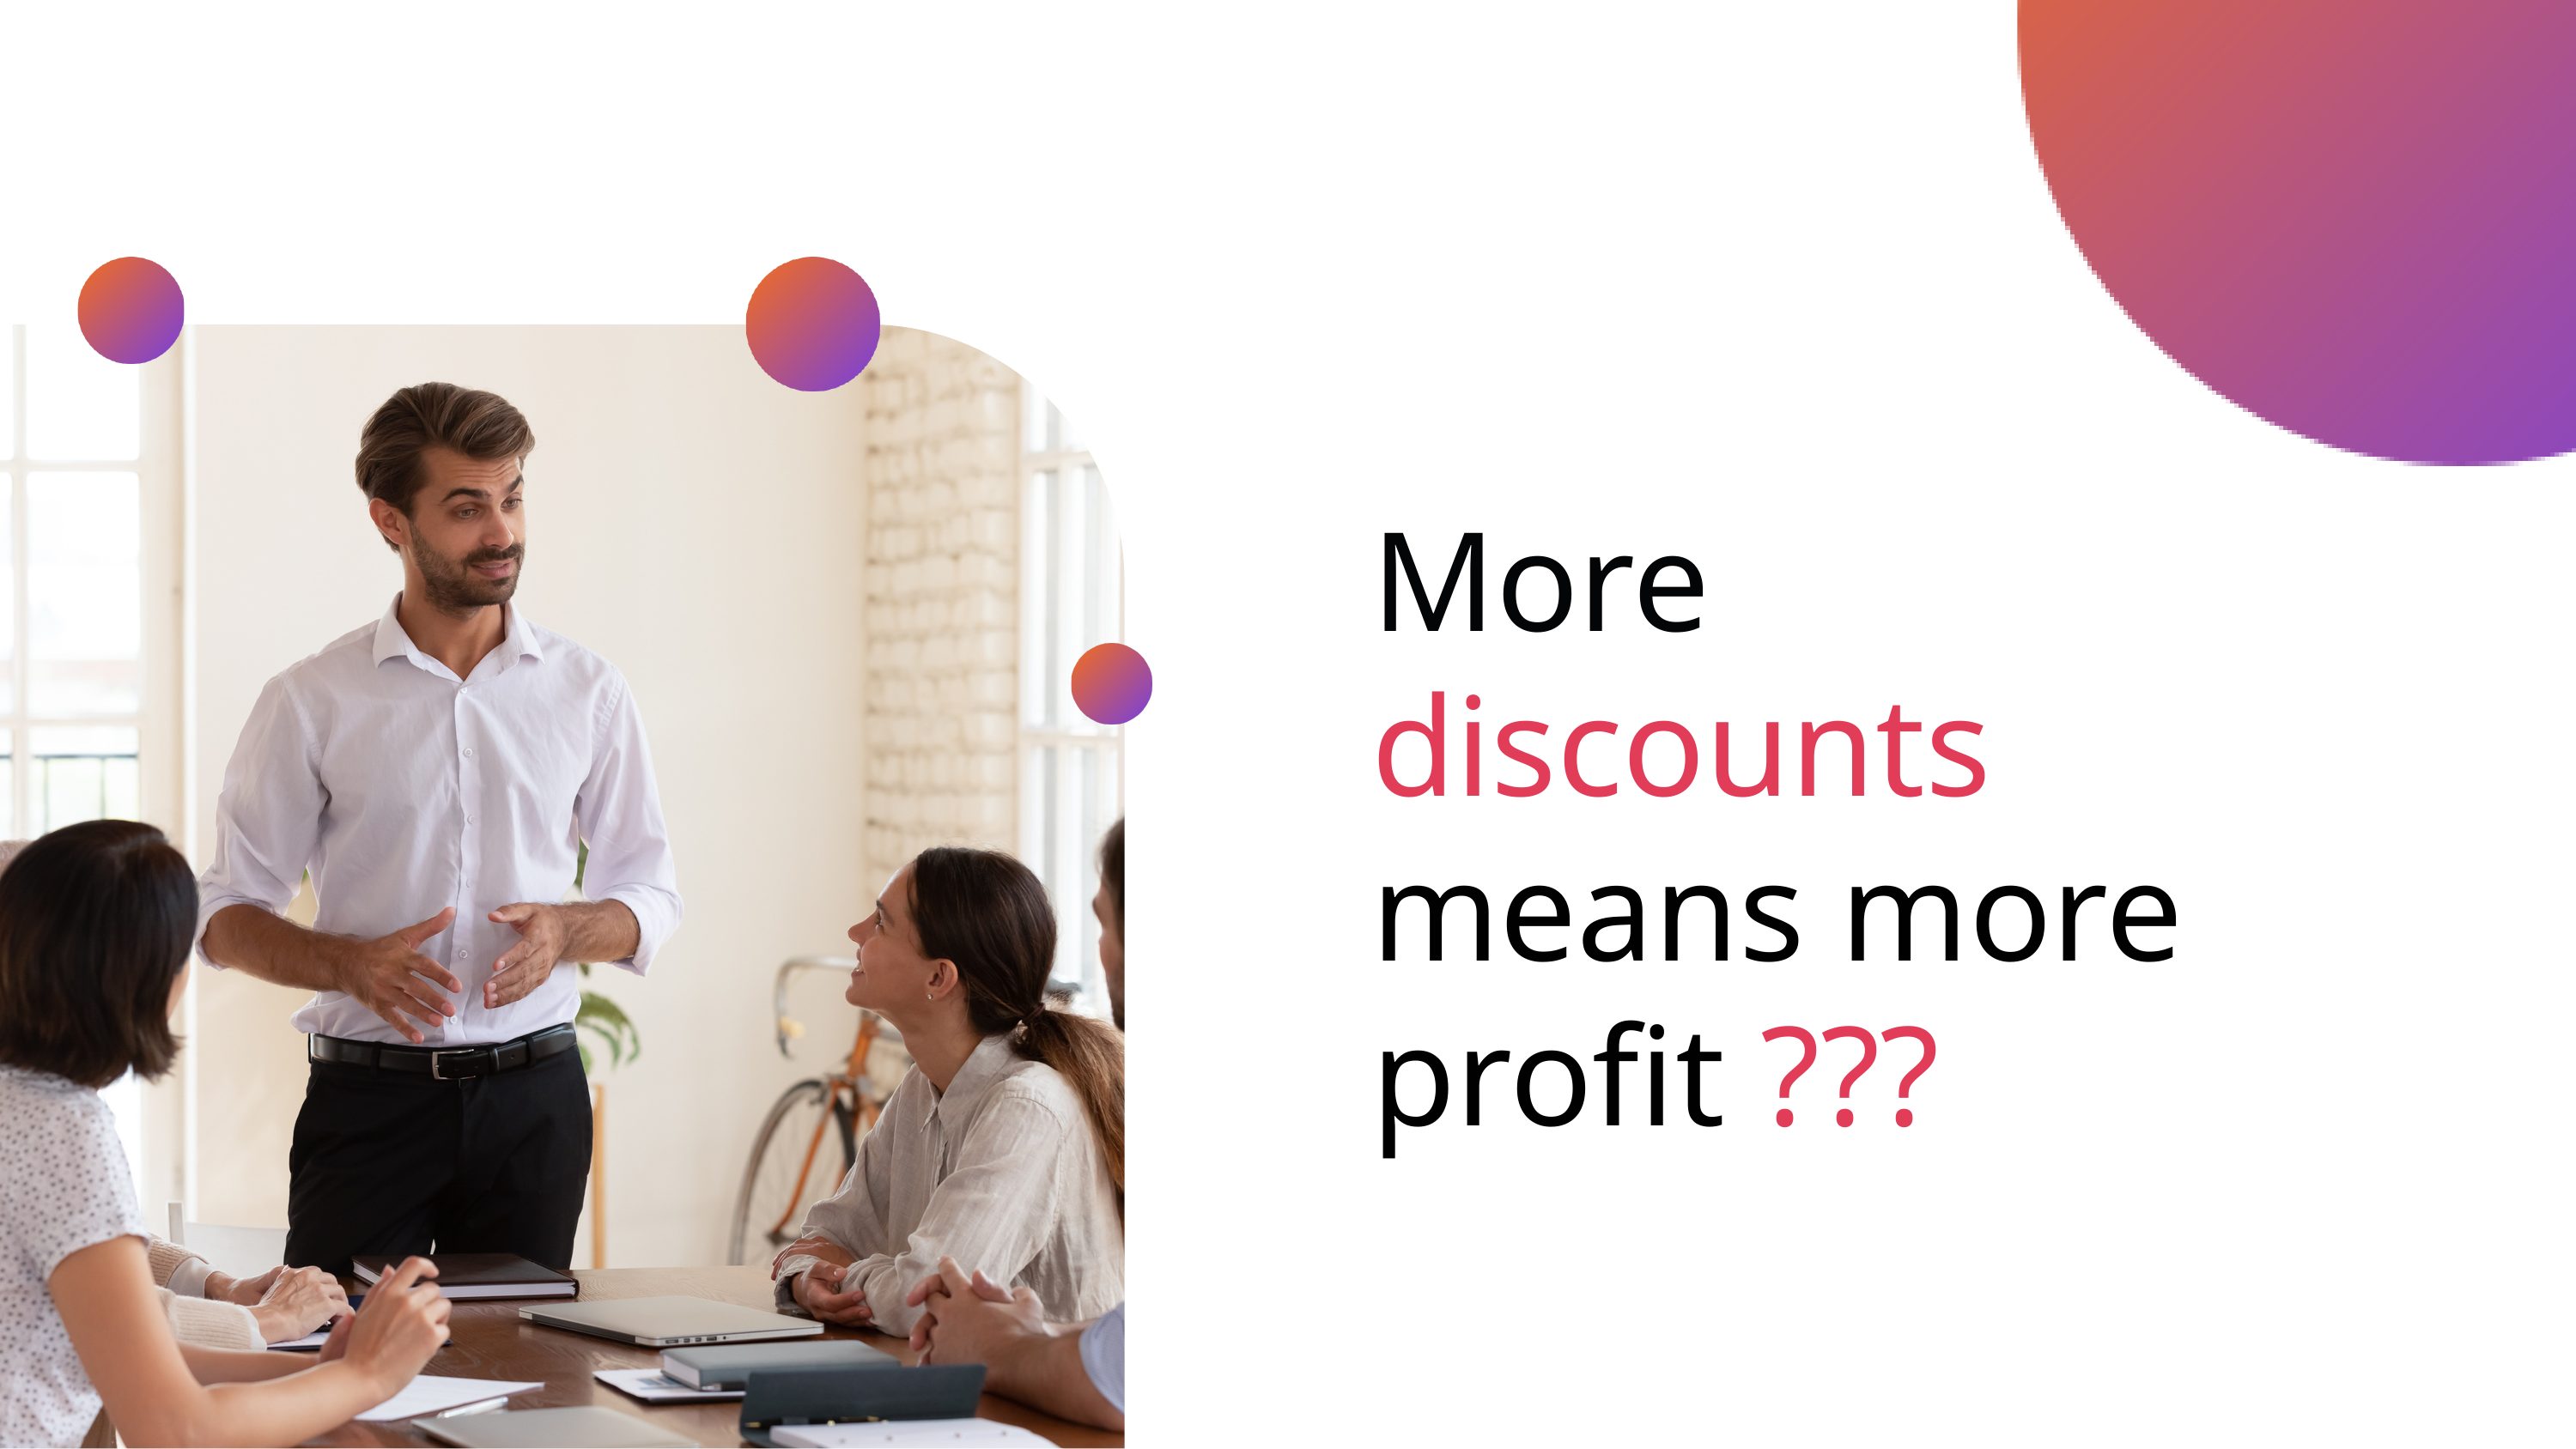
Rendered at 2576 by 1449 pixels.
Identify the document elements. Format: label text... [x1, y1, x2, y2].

text_box [2017, 0, 2576, 466]
text_box More discounts means more profit ??? [1371, 493, 2354, 1154]
text_box [745, 257, 880, 323]
text_box [1127, 643, 1153, 724]
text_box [0, 324, 1125, 1449]
text_box [77, 257, 185, 323]
